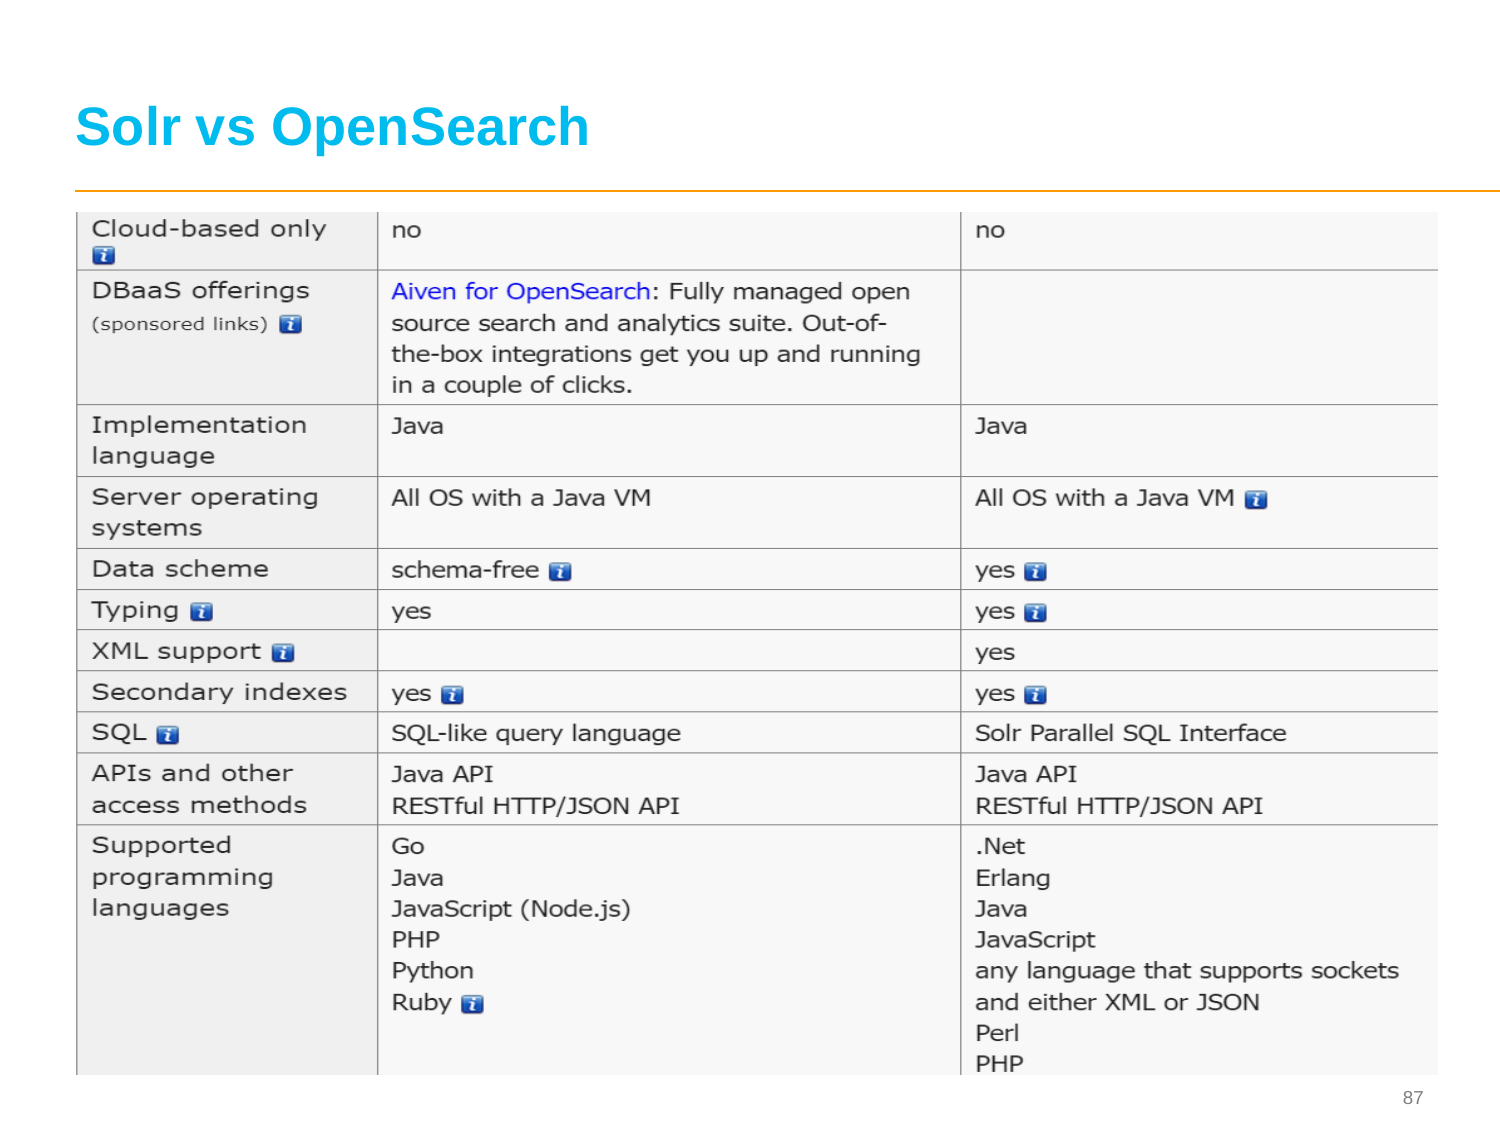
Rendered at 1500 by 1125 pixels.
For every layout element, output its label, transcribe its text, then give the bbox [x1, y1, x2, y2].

picture [75, 212, 1438, 1076]
title Solr vs OpenSearch [75, 27, 1422, 157]
